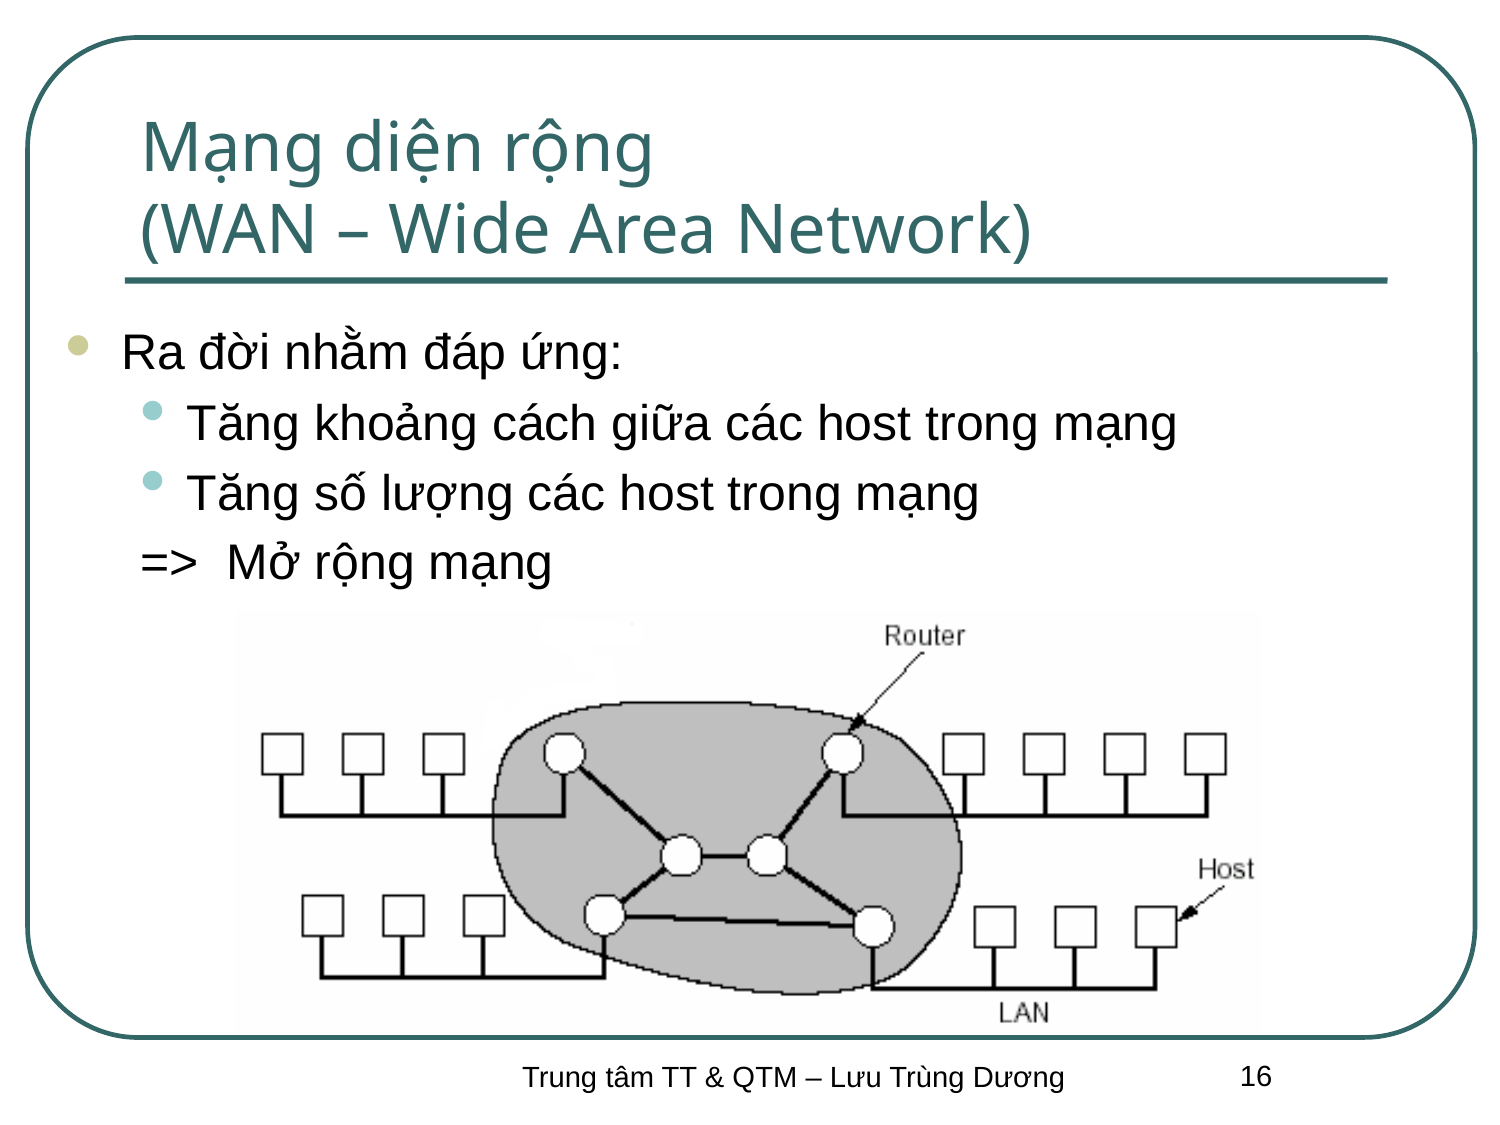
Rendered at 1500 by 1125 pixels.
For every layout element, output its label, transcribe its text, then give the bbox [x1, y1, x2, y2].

picture [235, 610, 1261, 1032]
footer Trung tâm TT & QTM – Lưu Trùng Dương [462, 1050, 1125, 1125]
list Ra đời nhằm đáp ứng: Tăng khoảng cách giữa các host trong mạng Tăng số lượng các host trong mạng => Mở rộng mạng [50, 312, 1463, 460]
list Ra đời nhằm đáp ứng: Tăng khoảng cách giữa các host trong mạng Tăng số lượng các host trong mạng => Mở rộng mạng [50, 461, 1463, 613]
slide_number 16 [1125, 1050, 1388, 1125]
title Mạng diện rộng (WAN – Wide Area Network) [125, 87, 1388, 275]
